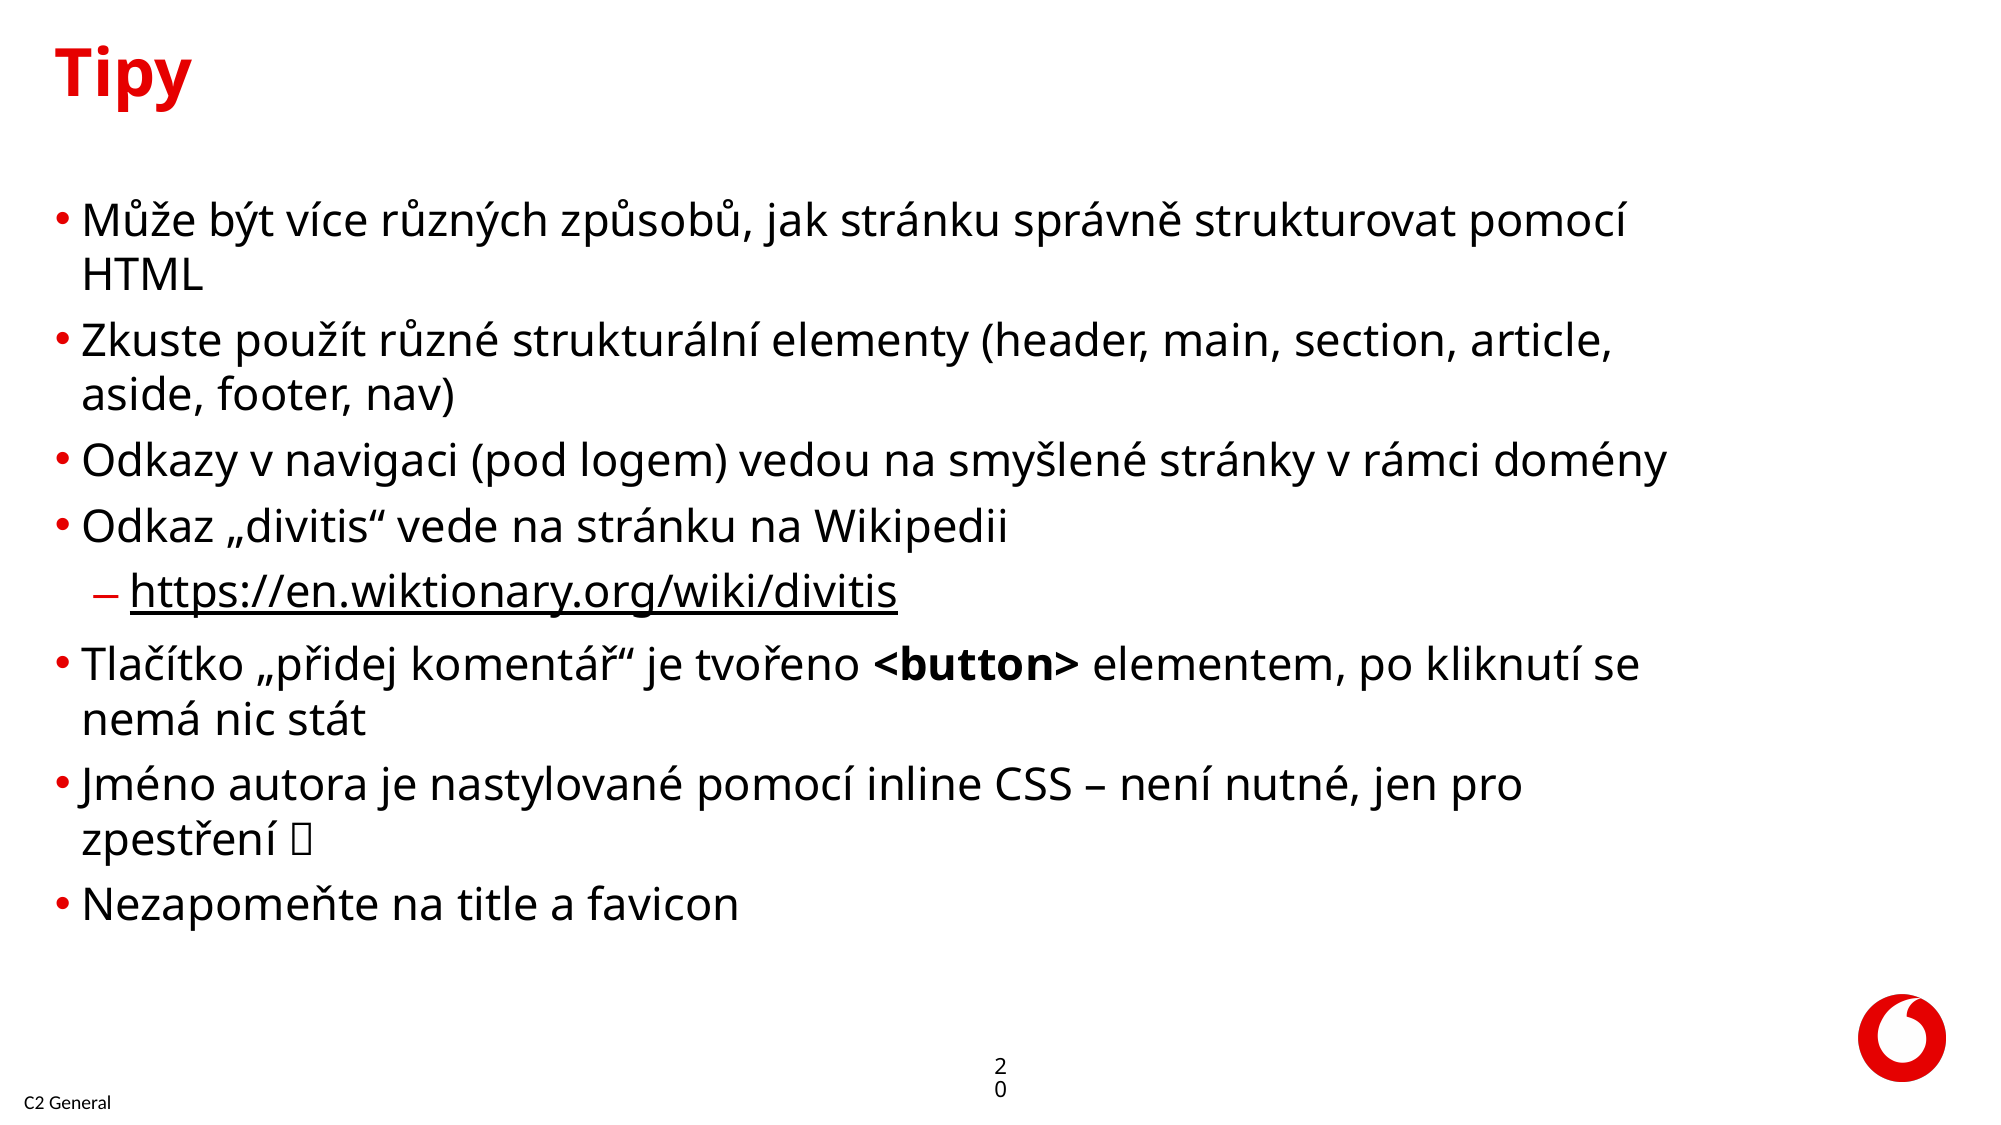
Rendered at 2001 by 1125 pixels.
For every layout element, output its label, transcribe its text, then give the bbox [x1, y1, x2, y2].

picture [1858, 994, 1946, 1082]
title Tipy [54, 44, 1945, 192]
list Může být více různých způsobů, jak stránku správně strukturovat pomocí HTML Zkuste použít různé strukturální elementy (header, main, section, article, aside, footer, nav) Odkazy v navigaci (pod logem) vedou na smyšlené stránky v rámci domény Odkaz „divitis“ vede na stránku na Wikipedii https://en.wiktionary.org/wiki/divitis Tlačítko „přidej komentář“ je tvořeno <button> elementem, po kliknutí se nemá nic stát Jméno autora je nastylované pomocí inline CSS – není nutné, jen pro zpestření  Nezapomeňte na title a favicon [54, 190, 1696, 980]
slide_number 20 [993, 1055, 1007, 1084]
